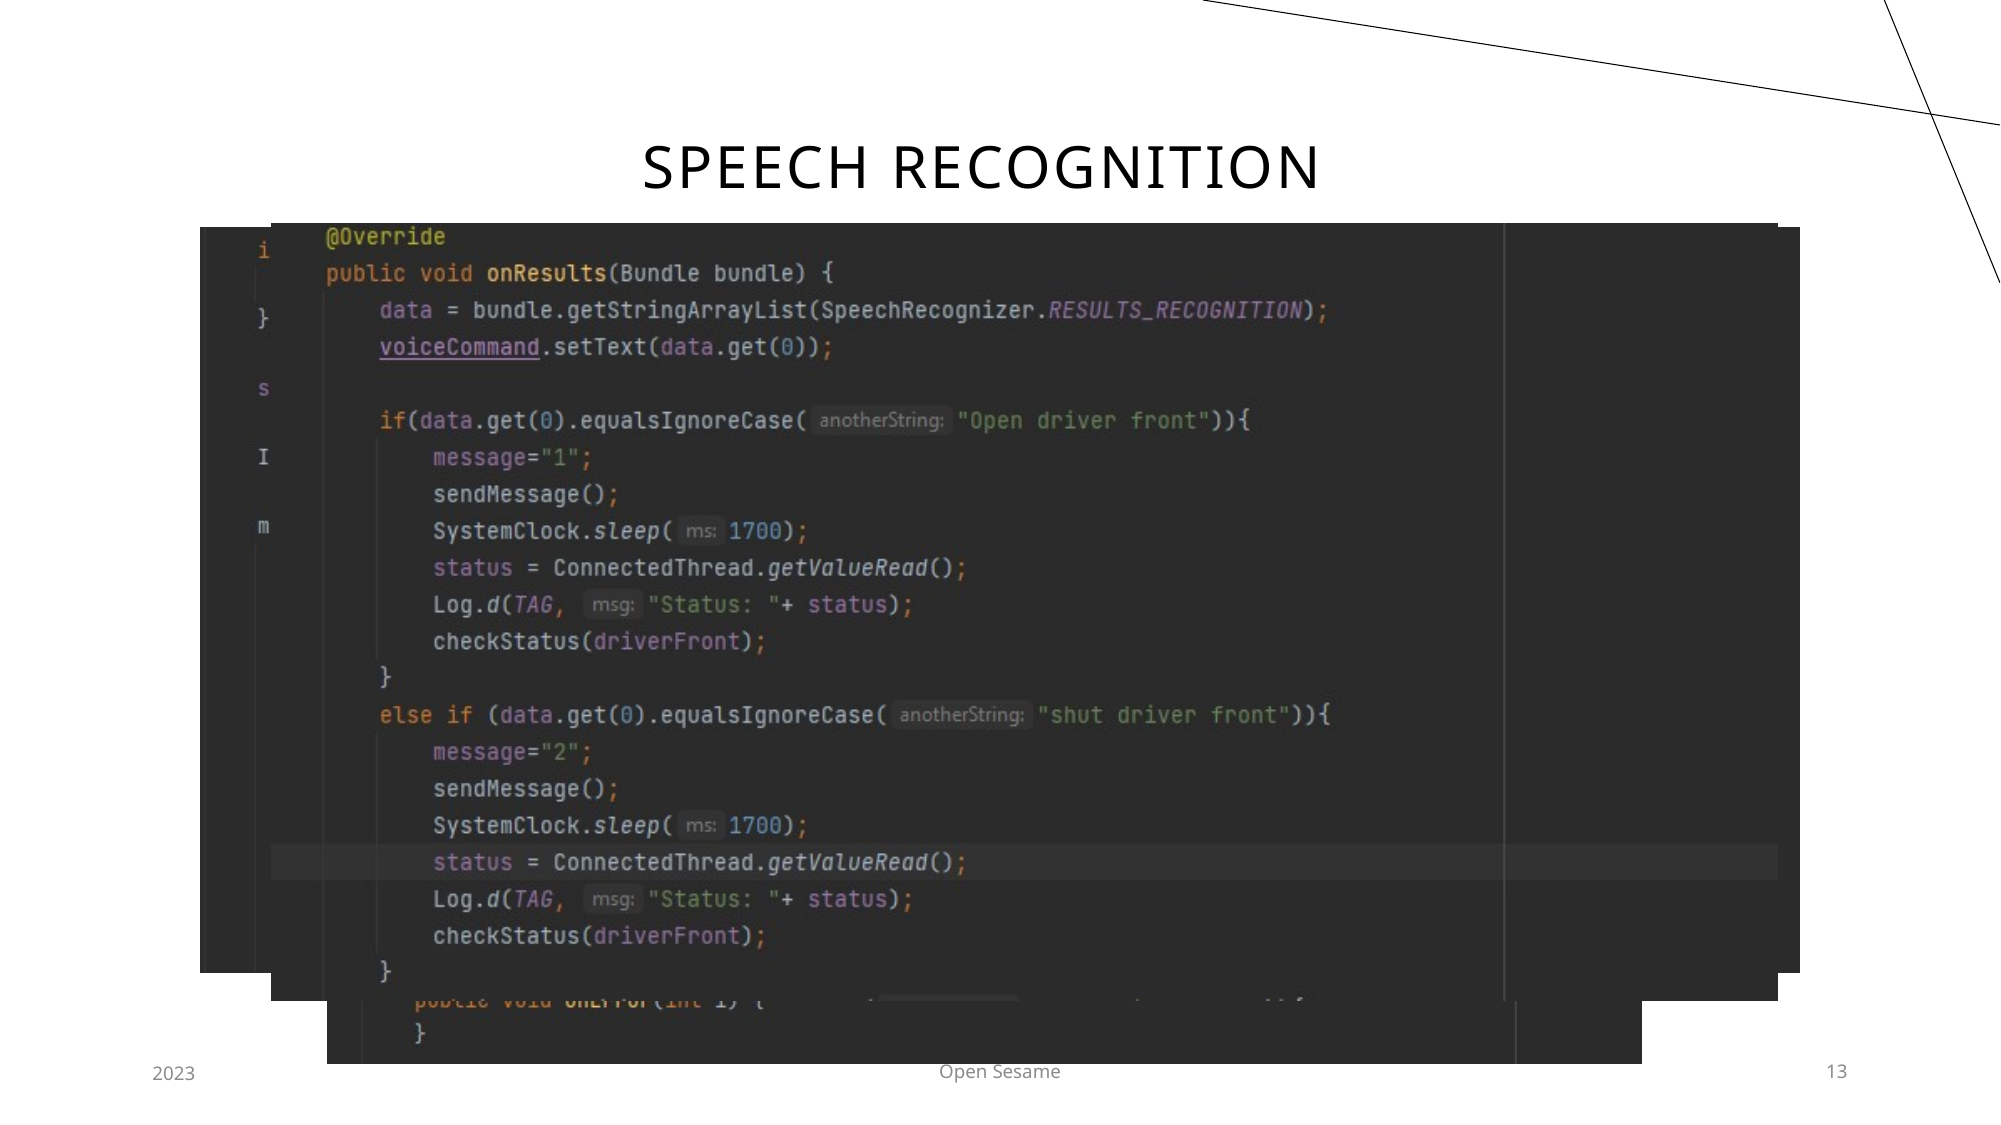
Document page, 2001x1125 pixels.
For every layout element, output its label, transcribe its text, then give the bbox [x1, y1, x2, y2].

title Speech Recognition [291, 61, 1673, 223]
slide_number 2023 [137, 1042, 588, 1103]
picture [199, 223, 1800, 1064]
slide_number 13 [1412, 1042, 1863, 1103]
footer Open Sesame [662, 1064, 1338, 1103]
